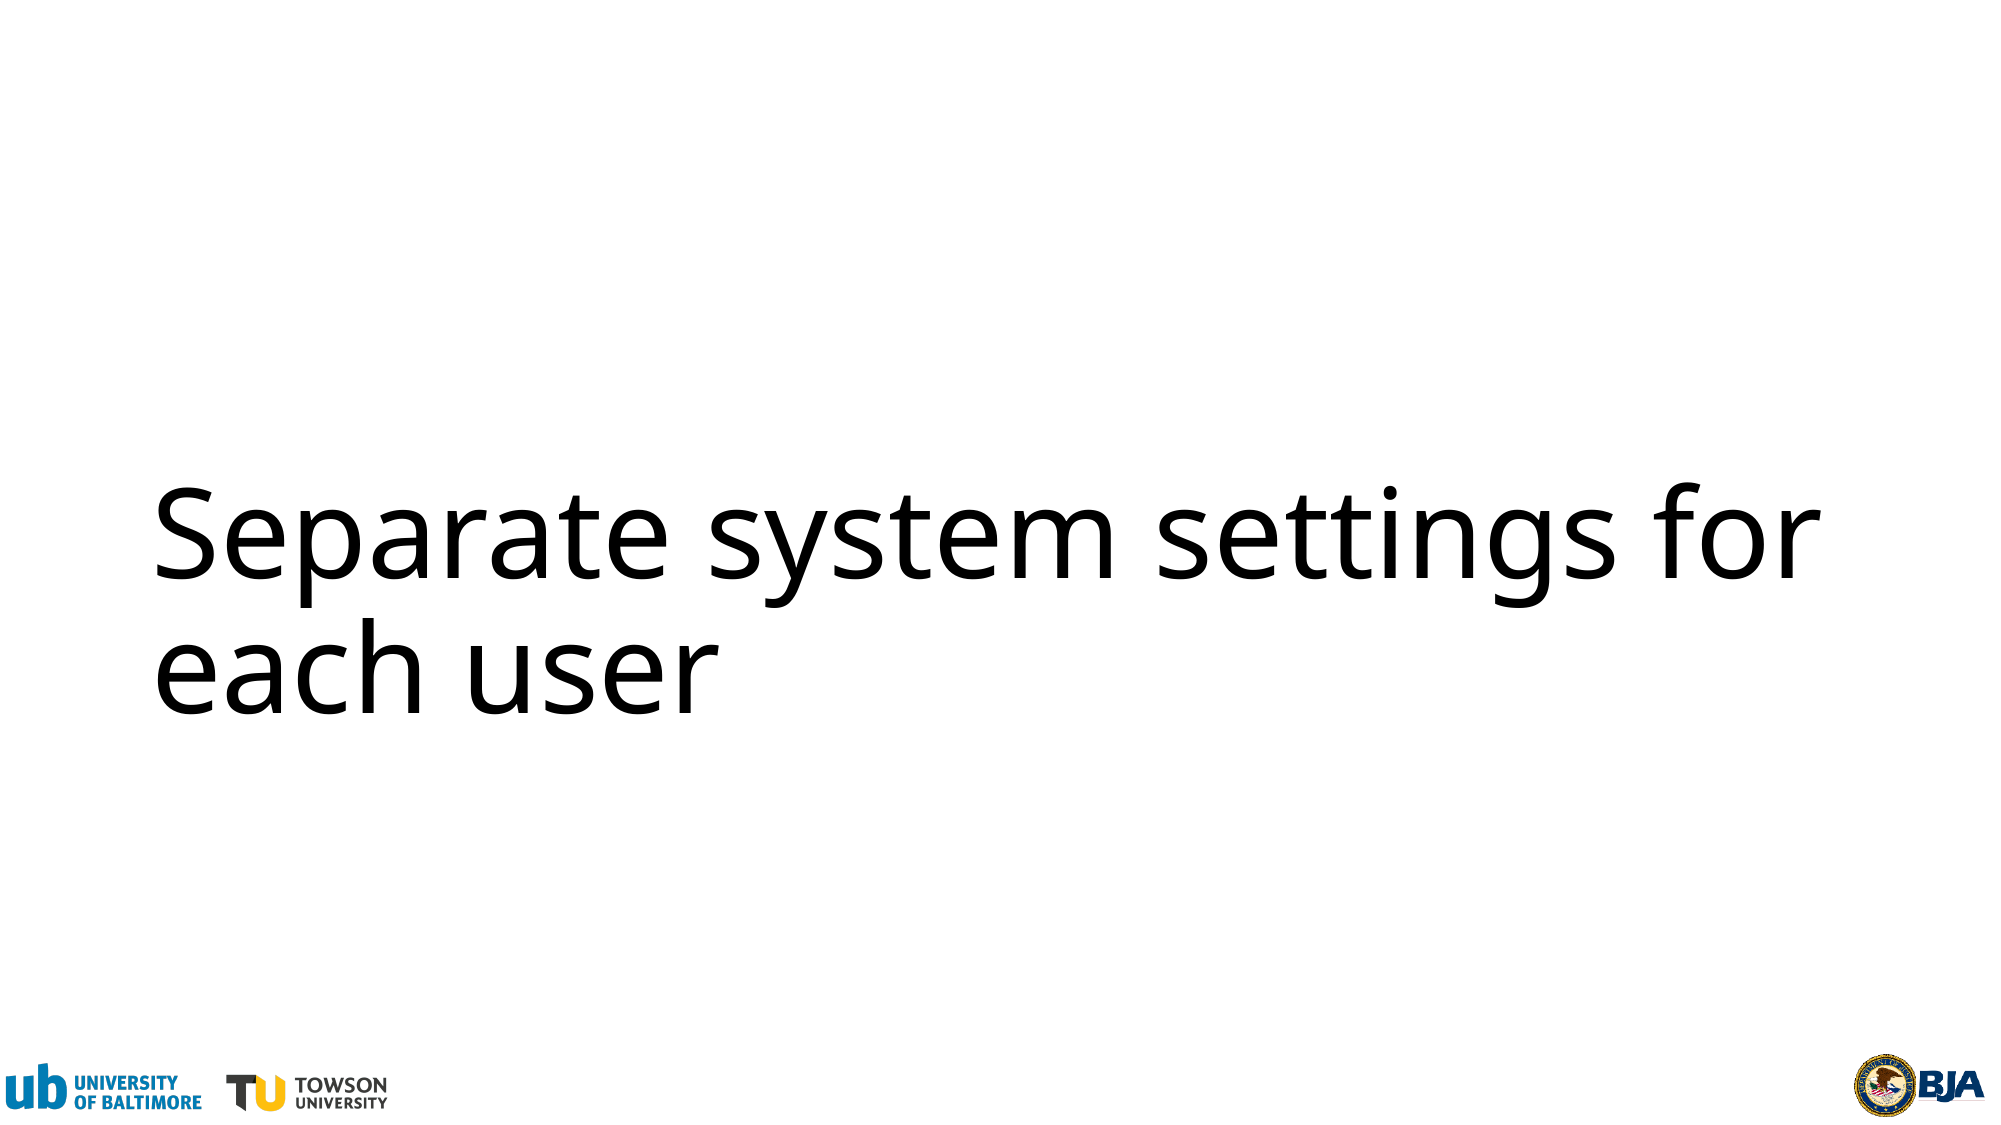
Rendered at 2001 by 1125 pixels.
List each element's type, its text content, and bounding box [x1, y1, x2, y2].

title Separate system settings for each user [136, 280, 1862, 749]
picture [0, 1031, 407, 1125]
picture [1854, 1054, 1986, 1117]
